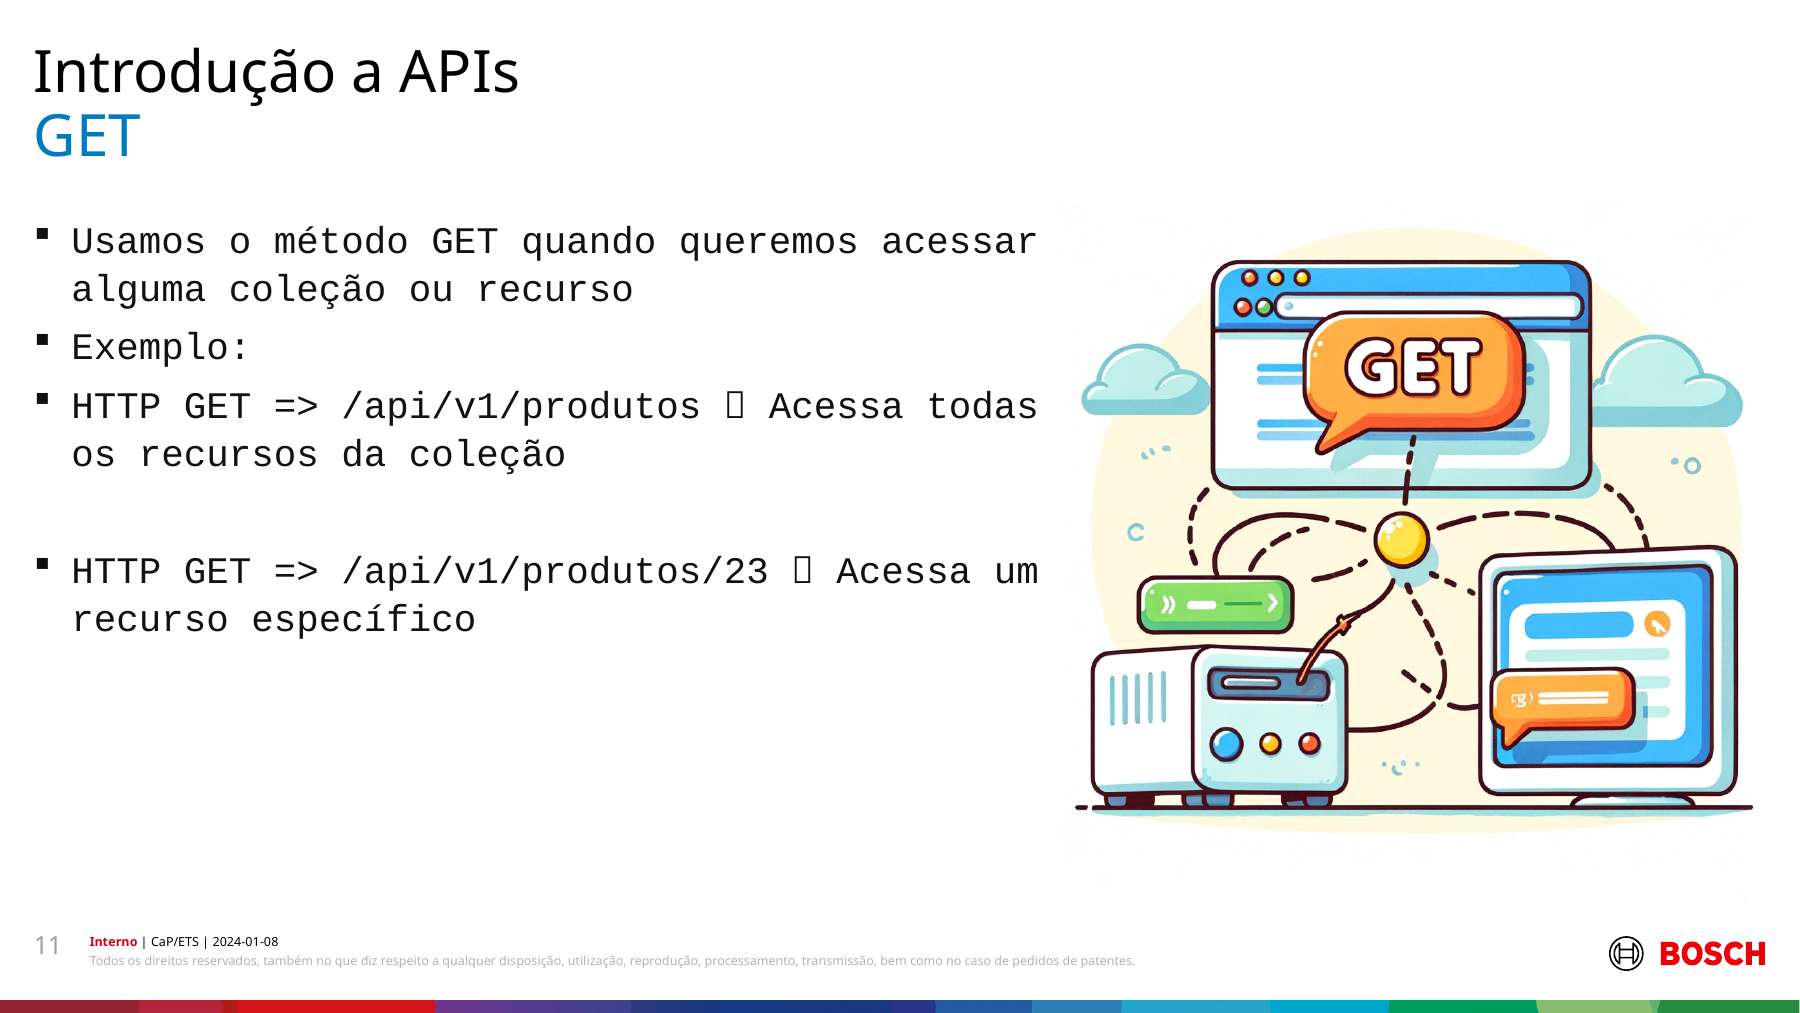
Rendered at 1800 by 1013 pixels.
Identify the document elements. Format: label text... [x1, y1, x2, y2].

title GET [33, 107, 1766, 171]
picture [1049, 198, 1757, 906]
picture [1388, 1000, 1800, 1013]
slide_number 11 [33, 929, 81, 997]
picture [0, 1000, 1270, 1013]
list Usamos o método GET quando queremos acessar alguma coleção ou recurso Exemplo: HTTP GET => /api/v1/produtos  Acessa todas os recursos da coleção HTTP GET => /api/v1/produtos/23  Acessa um recurso específico [33, 212, 1050, 909]
list Introdução a APIs [33, 42, 1766, 107]
